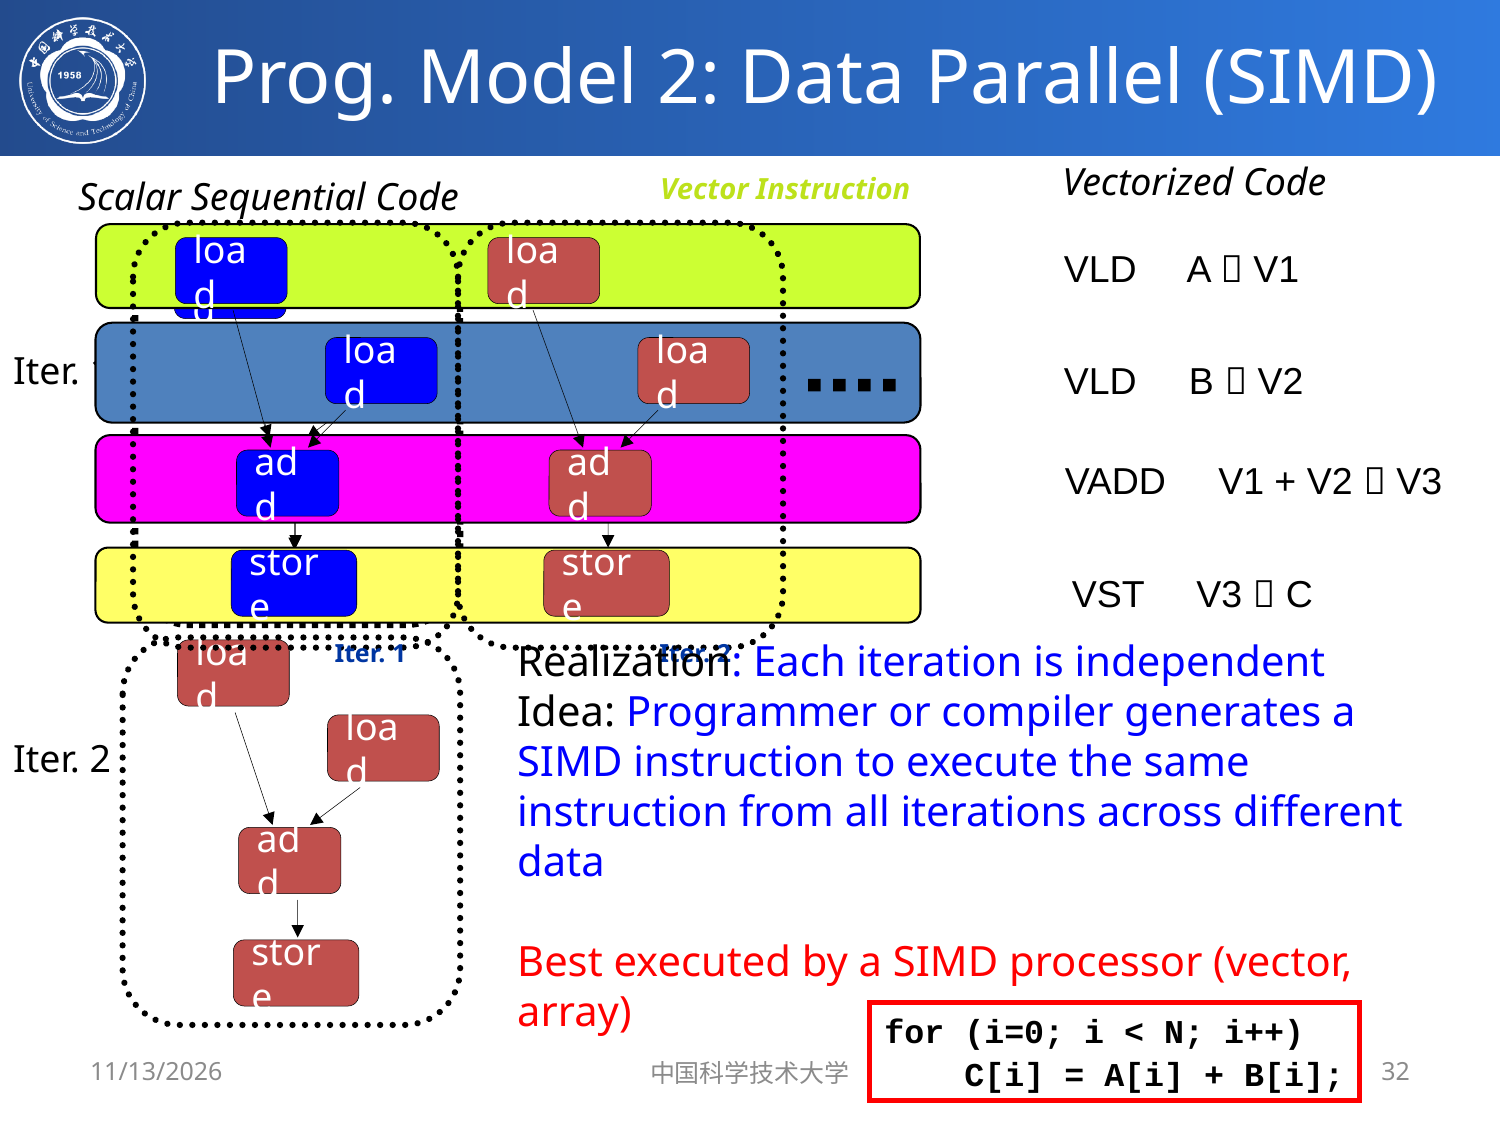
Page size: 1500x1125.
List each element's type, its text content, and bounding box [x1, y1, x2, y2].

text_box VLD B  V2 [1049, 349, 1319, 410]
picture [19, 17, 146, 144]
text_box VST V3  C [1057, 562, 1328, 623]
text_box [0, 164, 503, 1026]
text_box VLD A  V1 [1049, 237, 1315, 298]
text_box [789, 547, 921, 623]
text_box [132, 222, 457, 649]
text_box [789, 322, 921, 423]
text_box Vectorized Code [1047, 150, 1342, 210]
text_box VADD V1 + V2  V3 [1050, 449, 1458, 510]
text_box Vector Instruction [645, 162, 926, 213]
footer 中国科学技术大学 [512, 1042, 988, 1103]
text_box Realization: Each iteration is independent Idea: Programmer or compiler generates a SIMD instruction to execute the same instruction from all iterations across different data Best executed by a SIMD processor (vector, array) [502, 626, 1465, 1042]
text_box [457, 222, 784, 649]
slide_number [75, 1042, 425, 1103]
text_box [789, 435, 921, 523]
text_box [787, 224, 920, 309]
text_box for (i=0; i < N; i++) C[i] = A[i] + B[i]; [869, 1042, 1360, 1101]
title Prog. Model 2: Data Parallel (SIMD) [150, 0, 1500, 148]
slide_number 32 [1074, 1042, 1425, 1103]
